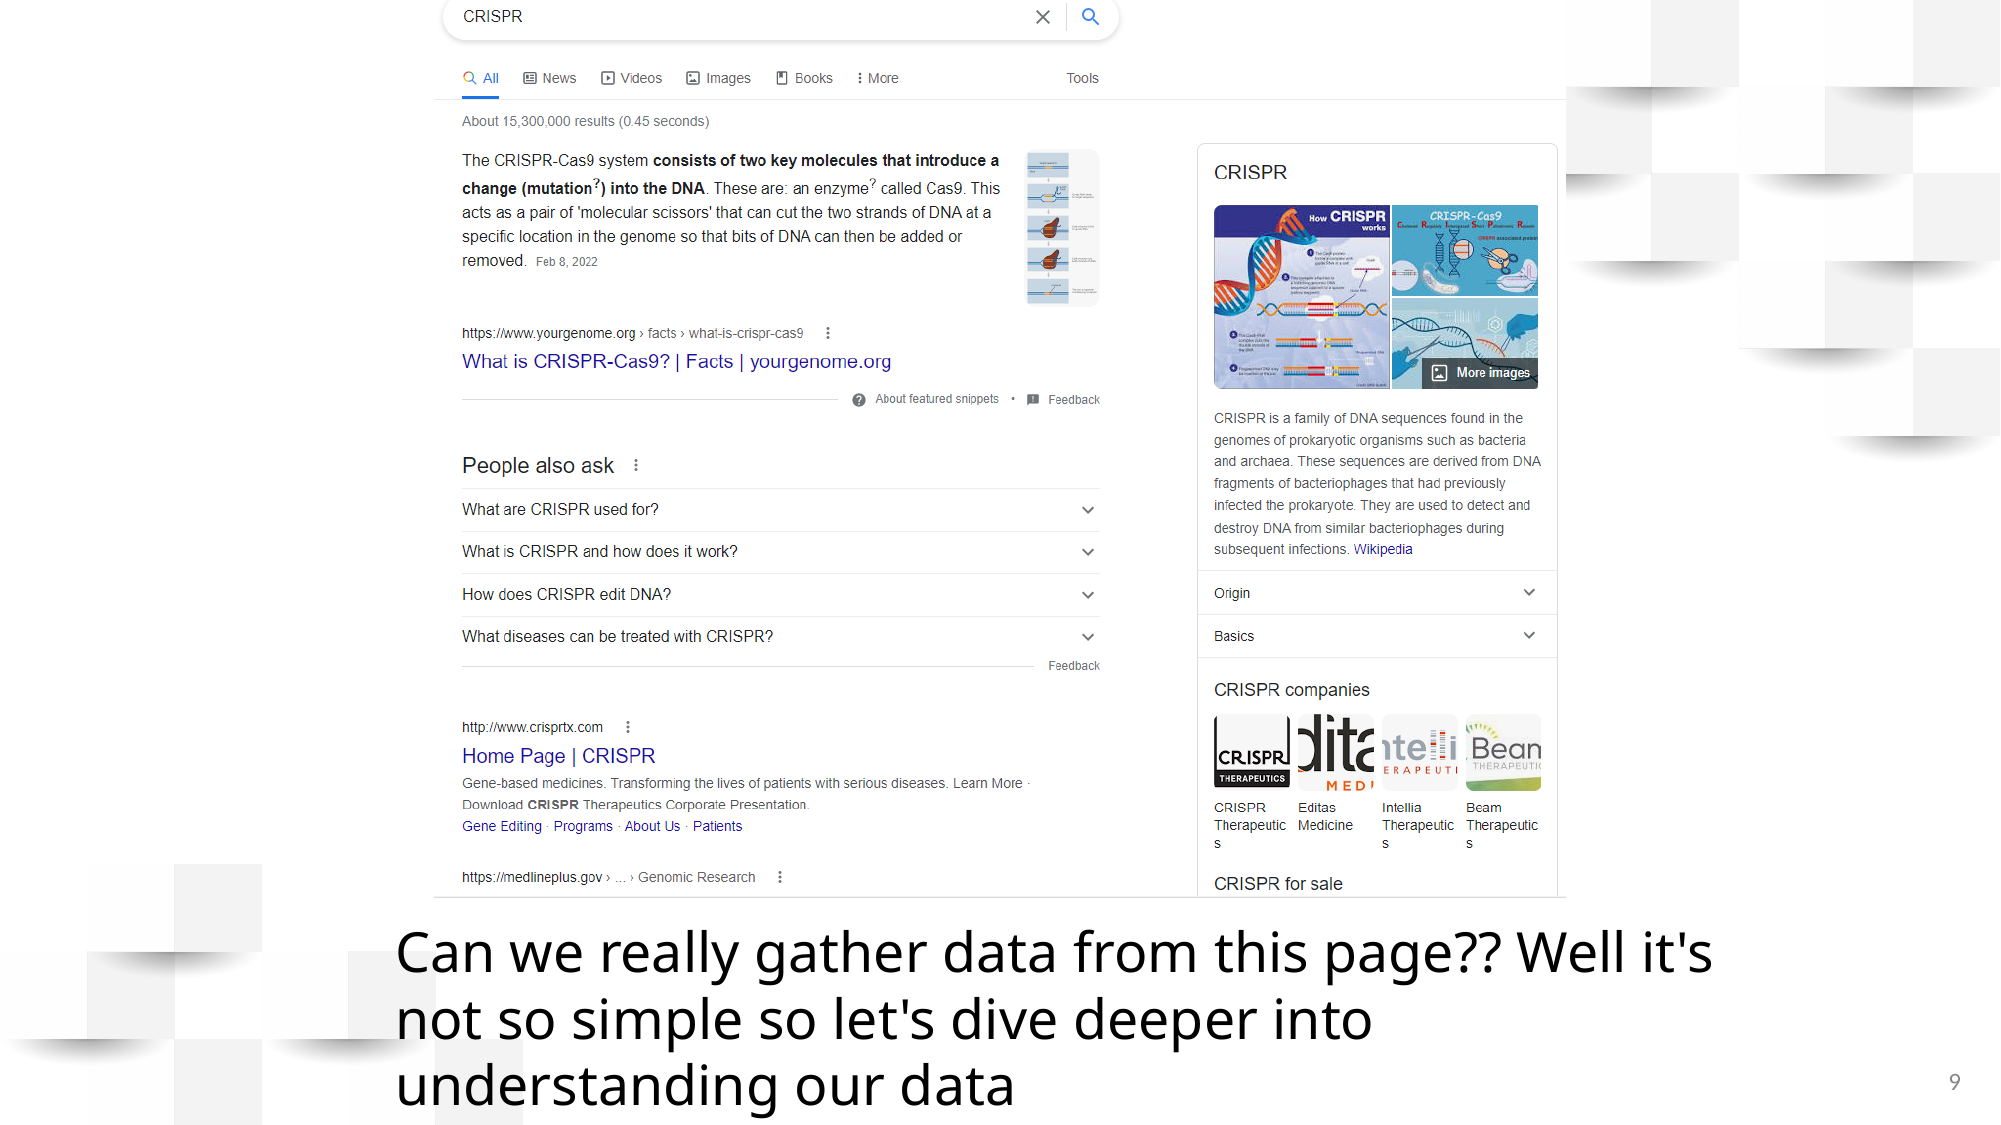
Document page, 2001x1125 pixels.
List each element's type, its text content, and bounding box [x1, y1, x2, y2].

text_box Can we really gather data from this page?? Well it's not so simple so let's dive deeper into understanding our data [374, 897, 1765, 1125]
picture [0, 864, 374, 1125]
picture [433, 0, 2001, 898]
slide_number 9 [1909, 1035, 2000, 1125]
